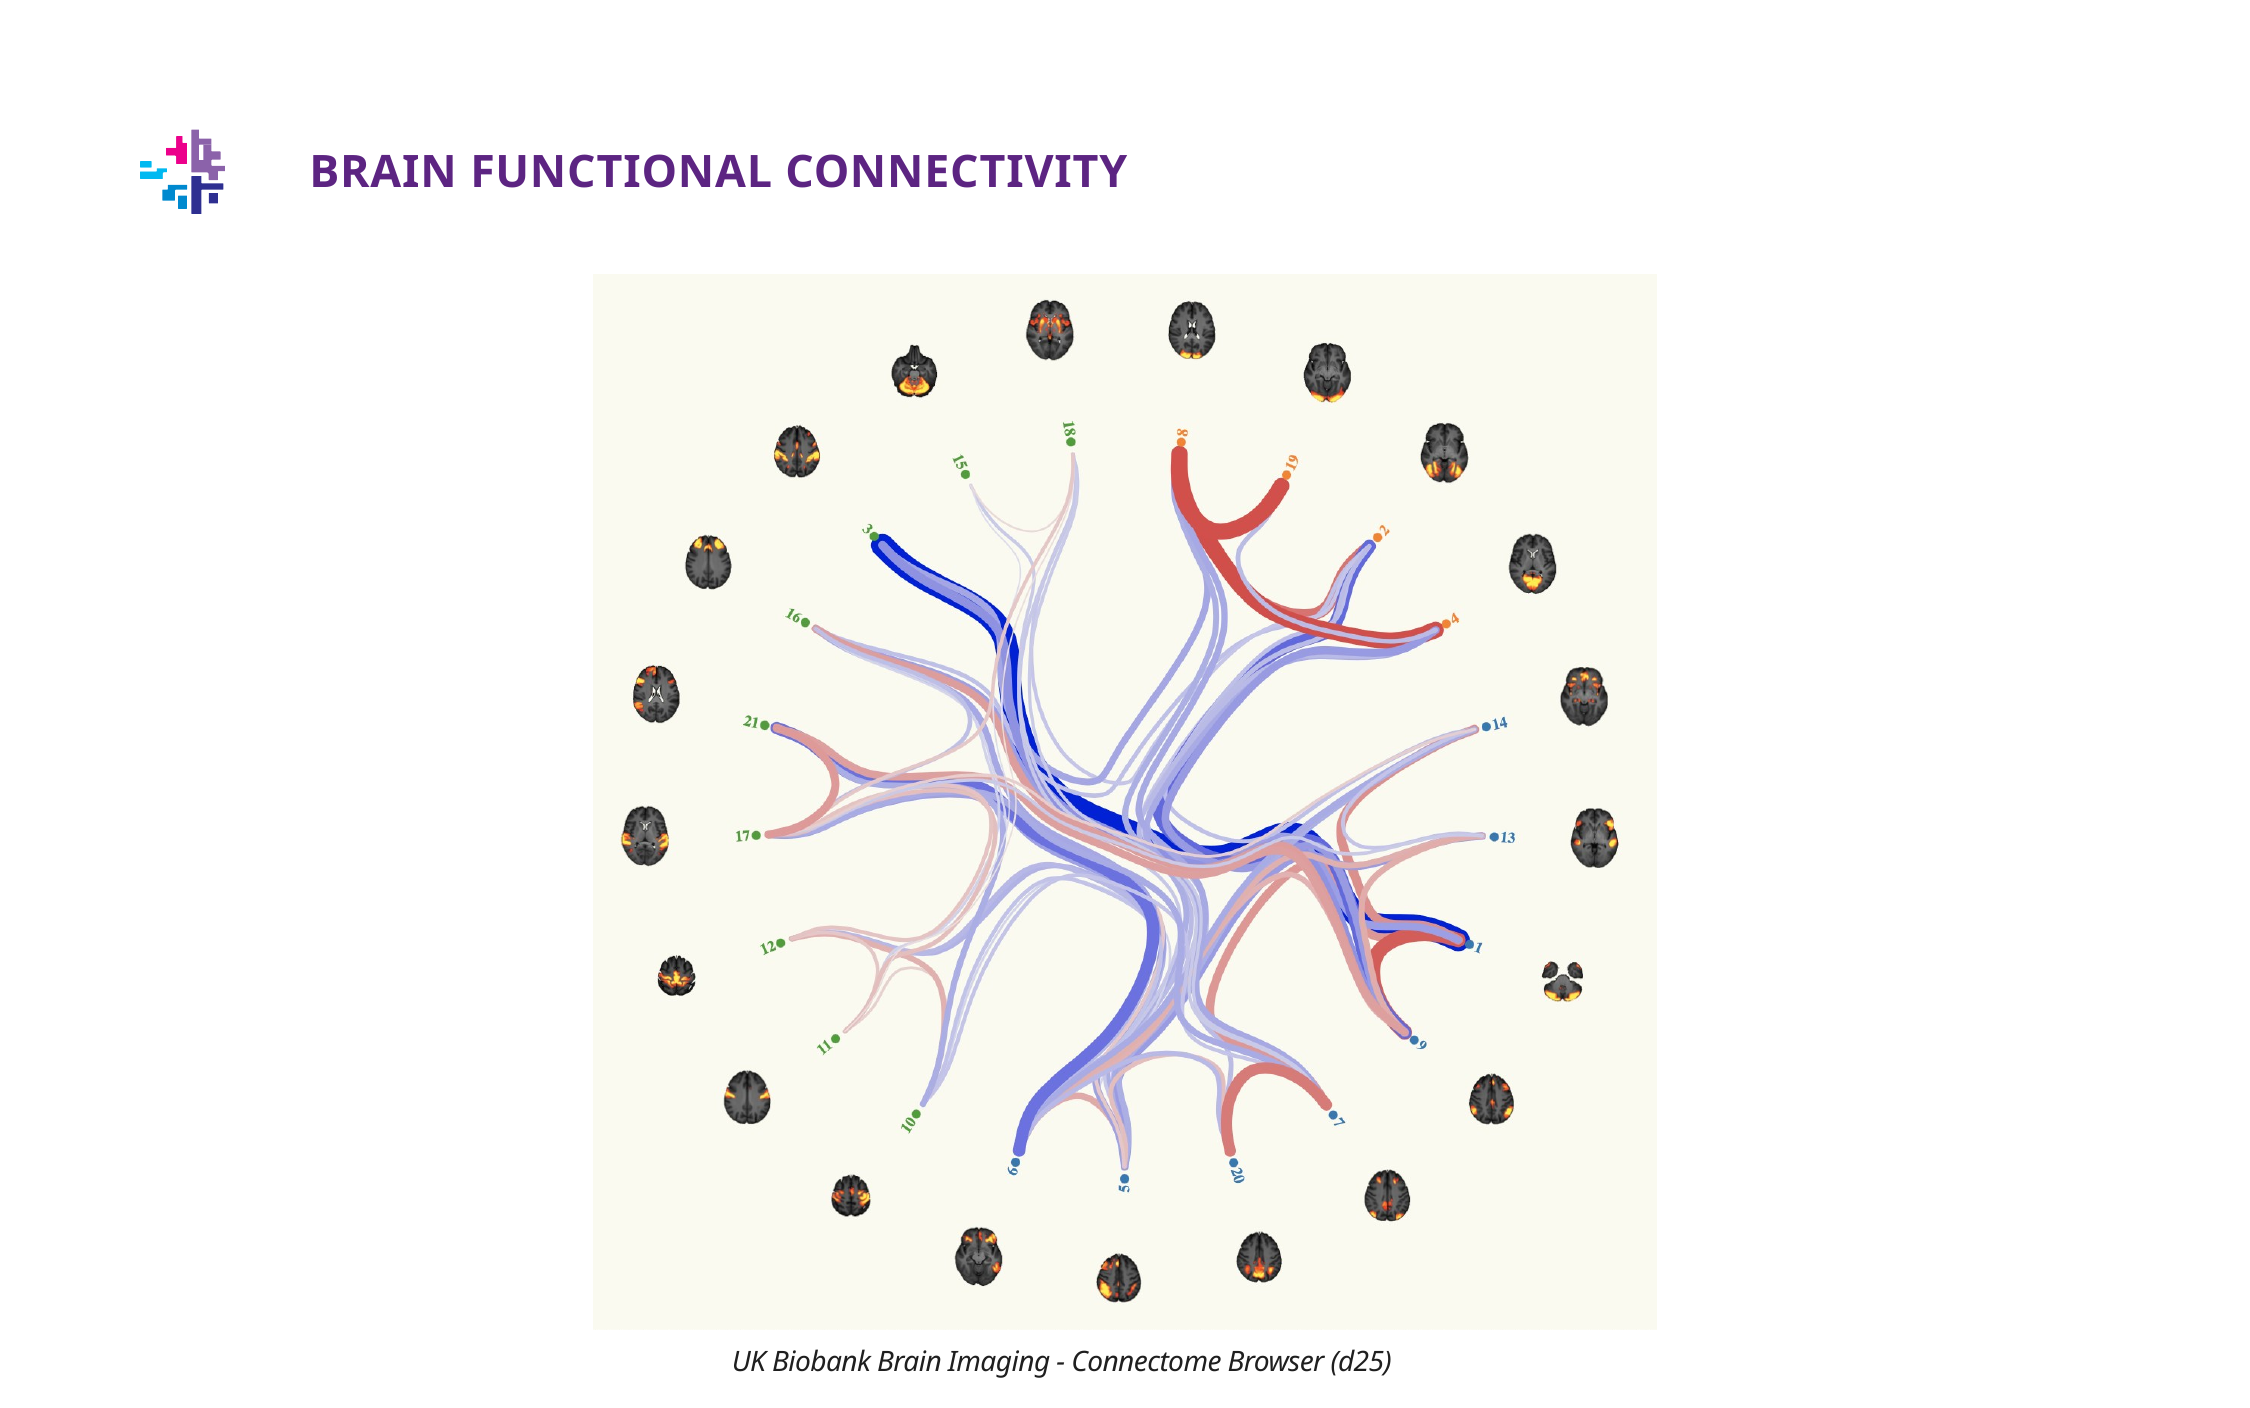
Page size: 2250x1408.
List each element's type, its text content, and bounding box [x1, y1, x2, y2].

text_box UK Biobank Brain Imaging - Connectome Browser (d25) [729, 1341, 1521, 1378]
text_box BRAIN FUNCTIONAL CONNECTIVITY [307, 140, 1150, 197]
picture [593, 274, 1657, 1330]
picture [140, 136, 187, 171]
